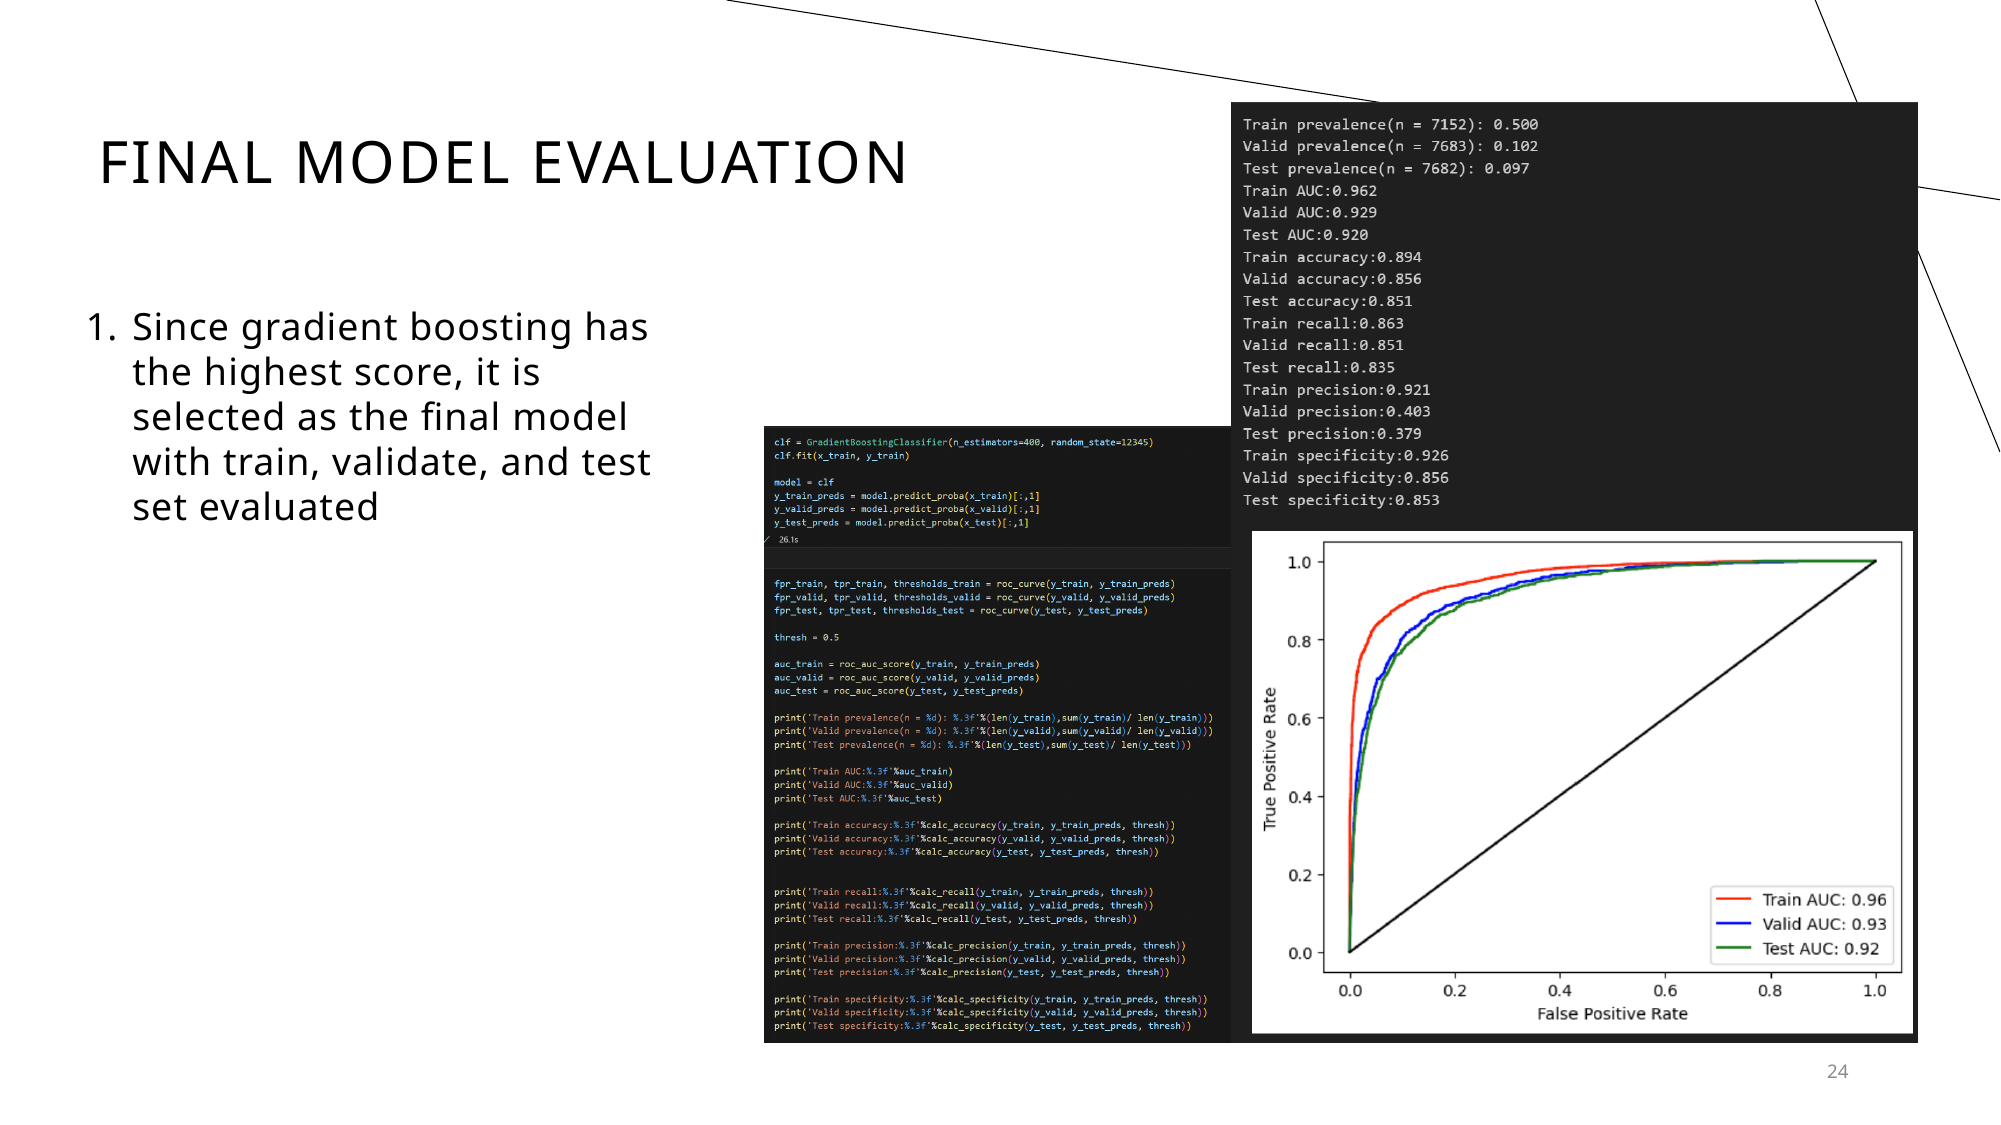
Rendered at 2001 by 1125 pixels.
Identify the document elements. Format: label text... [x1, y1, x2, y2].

picture [1231, 102, 1918, 1043]
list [764, 426, 1231, 1043]
title Final model evaluation [83, 91, 1863, 204]
list Since gradient boosting has the highest score, it is selected as the final model with train, validate, and test set evaluated [70, 302, 702, 1032]
slide_number 24 [1701, 1043, 1864, 1103]
